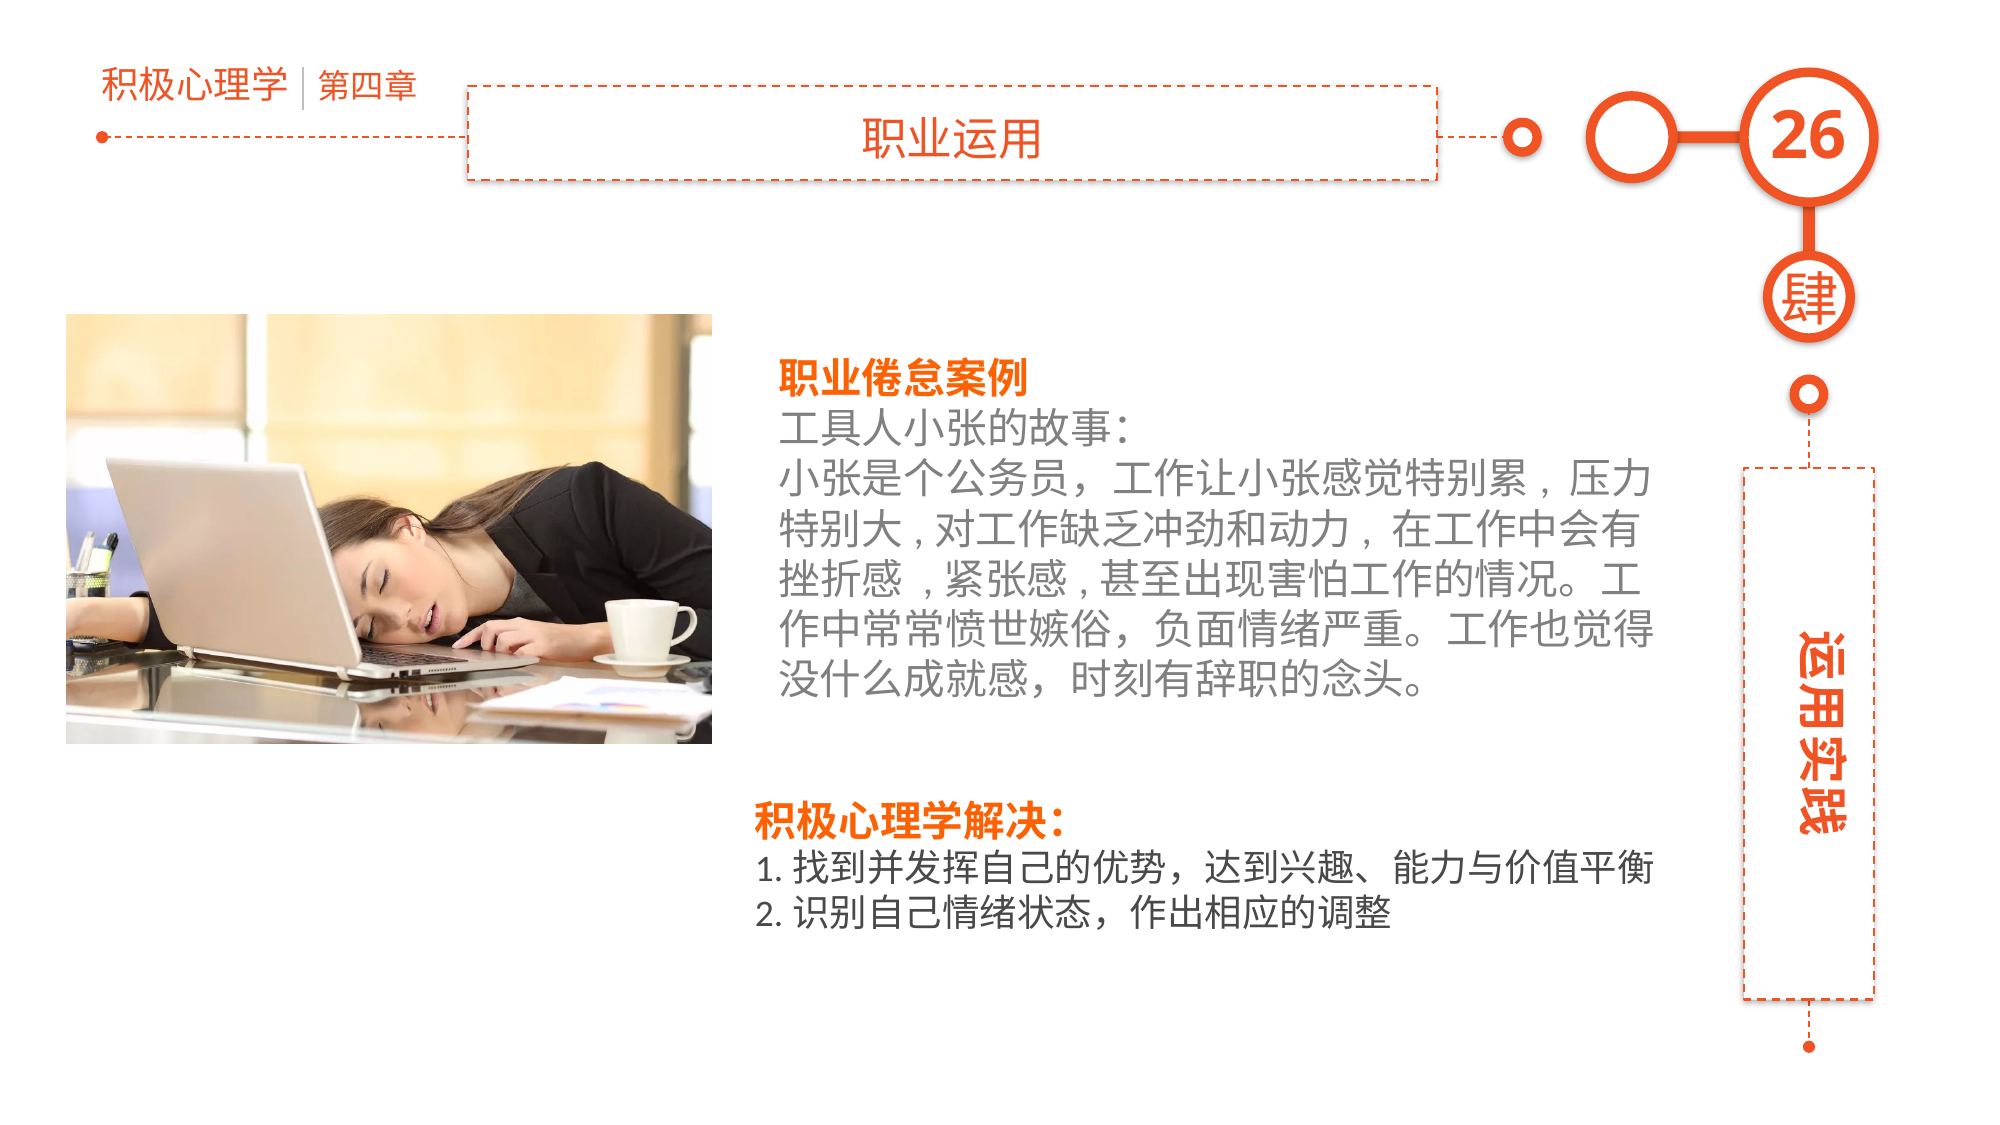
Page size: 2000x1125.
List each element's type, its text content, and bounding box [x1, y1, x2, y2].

text_box 职业运用 [468, 90, 1437, 173]
text_box 积极心理学解决： 1.找到并发挥自己的优势，达到兴趣、能力与价值平衡 2.识别自己情绪状态，作出相应的调整 [739, 786, 1733, 942]
text_box 职业倦怠案例 工具人小张的故事： 小张是个公务员，工作让小张感觉特别累, 压力特别大,对工作缺乏冲劲和动力, 在工作中会有挫折感 ,紧张感,甚至出现害怕工作的情况。工作中常常愤世嫉俗，负面情绪严重。工作也觉得没什么成就感，时刻有辞职的念头。 [763, 344, 1697, 710]
picture [66, 314, 712, 745]
